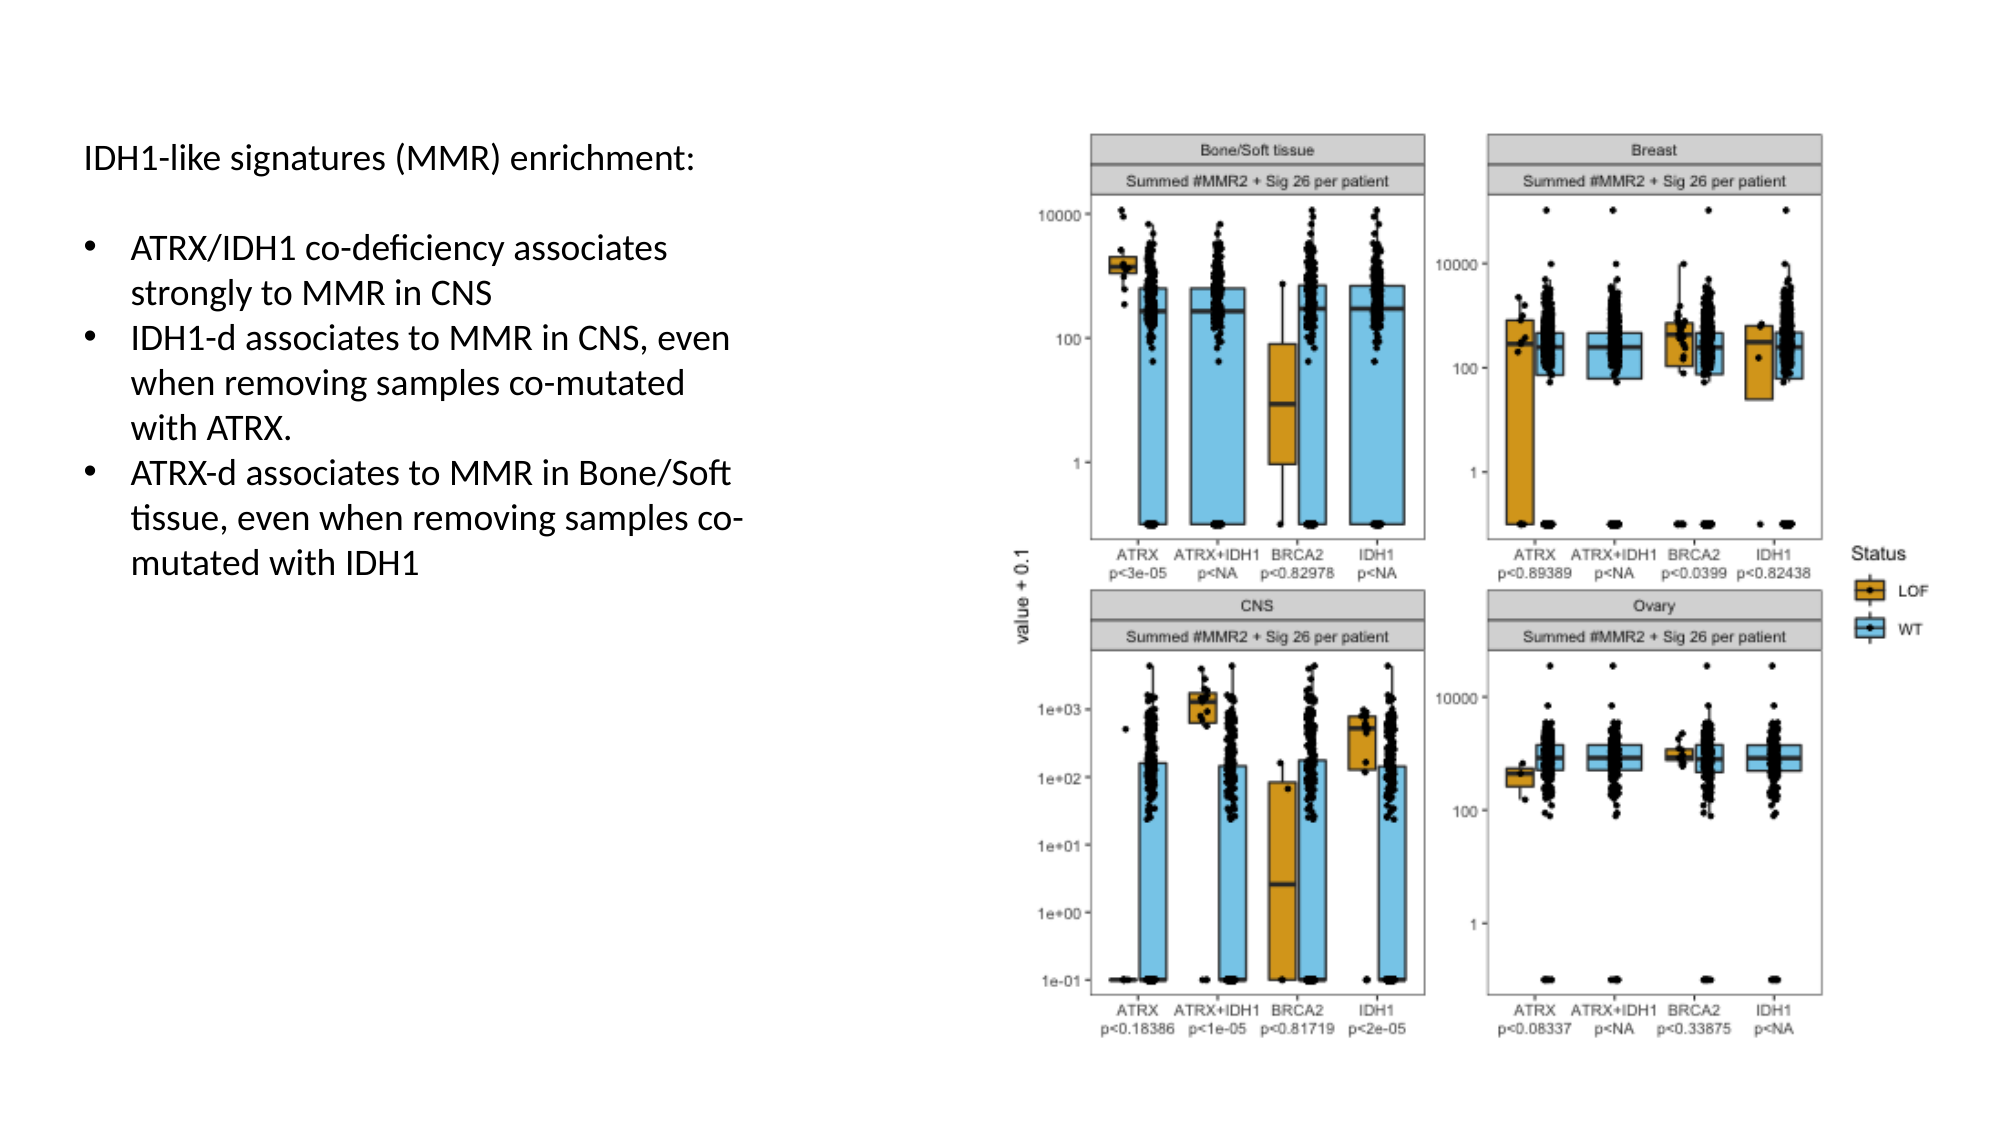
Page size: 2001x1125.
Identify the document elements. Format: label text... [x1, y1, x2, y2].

text_box IDH1-like signatures (MMR) enrichment: ATRX/IDH1 co-deficiency associates strongly to MMR in CNS IDH1-d associates to MMR in CNS, even when removing samples co-mutated with ATRX. ATRX-d associates to MMR in Bone/Soft tissue, even when removing samples co-mutated with IDH1 [68, 125, 773, 591]
picture [1005, 125, 1949, 1069]
